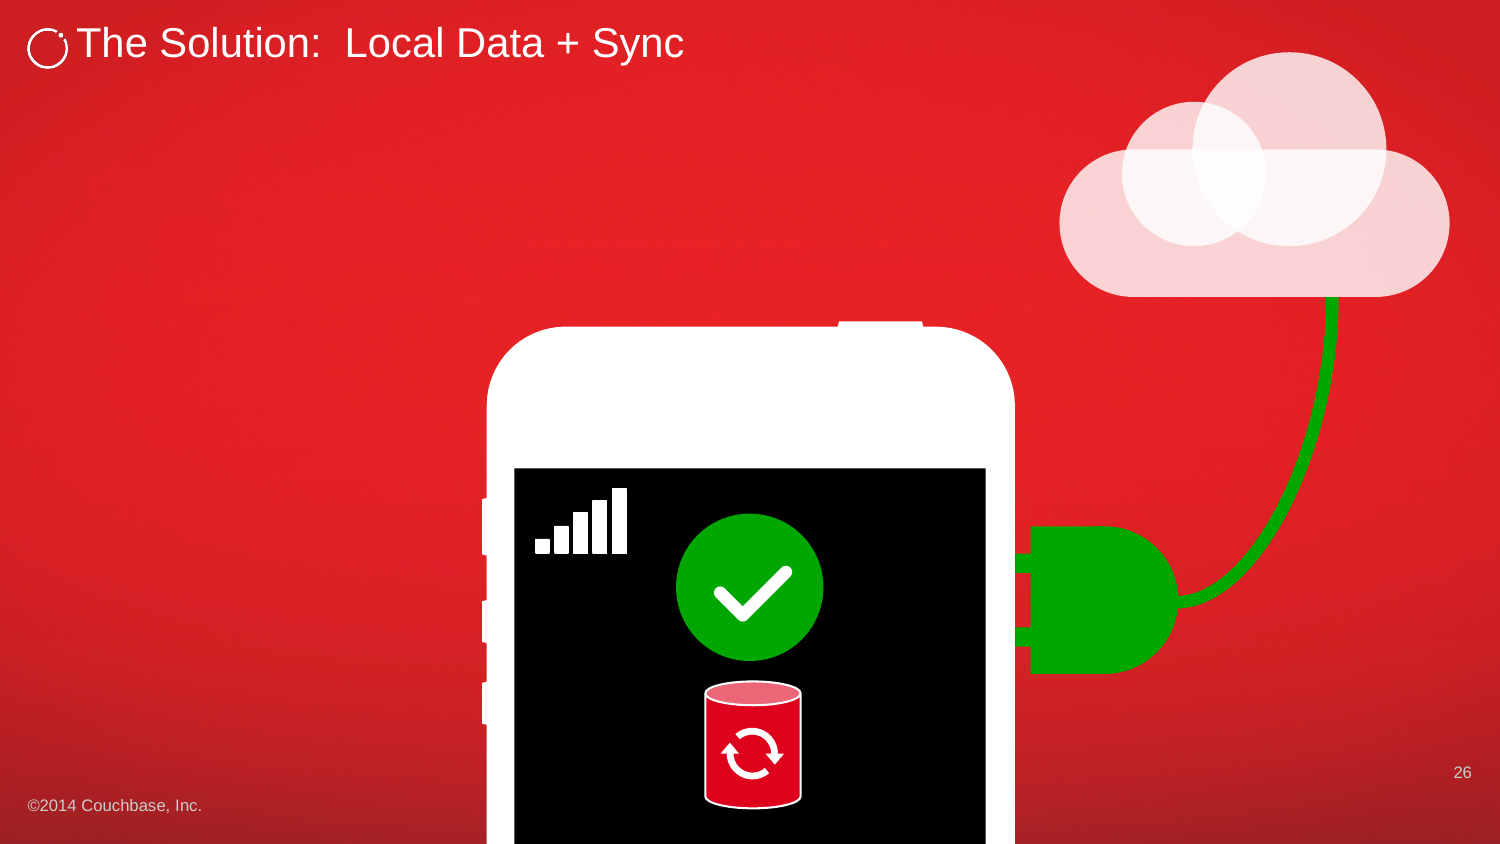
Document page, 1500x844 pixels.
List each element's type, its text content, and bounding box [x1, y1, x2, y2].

picture [0, 0, 1500, 844]
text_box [1059, 51, 1450, 298]
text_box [675, 513, 824, 662]
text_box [956, 296, 1333, 675]
slide_number 26 [1349, 760, 1473, 783]
text_box The Solution: Local Data + Sync [76, 16, 1427, 67]
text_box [482, 321, 1016, 844]
text_box ©2014 Couchbase, Inc. [27, 794, 482, 815]
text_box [534, 488, 627, 554]
